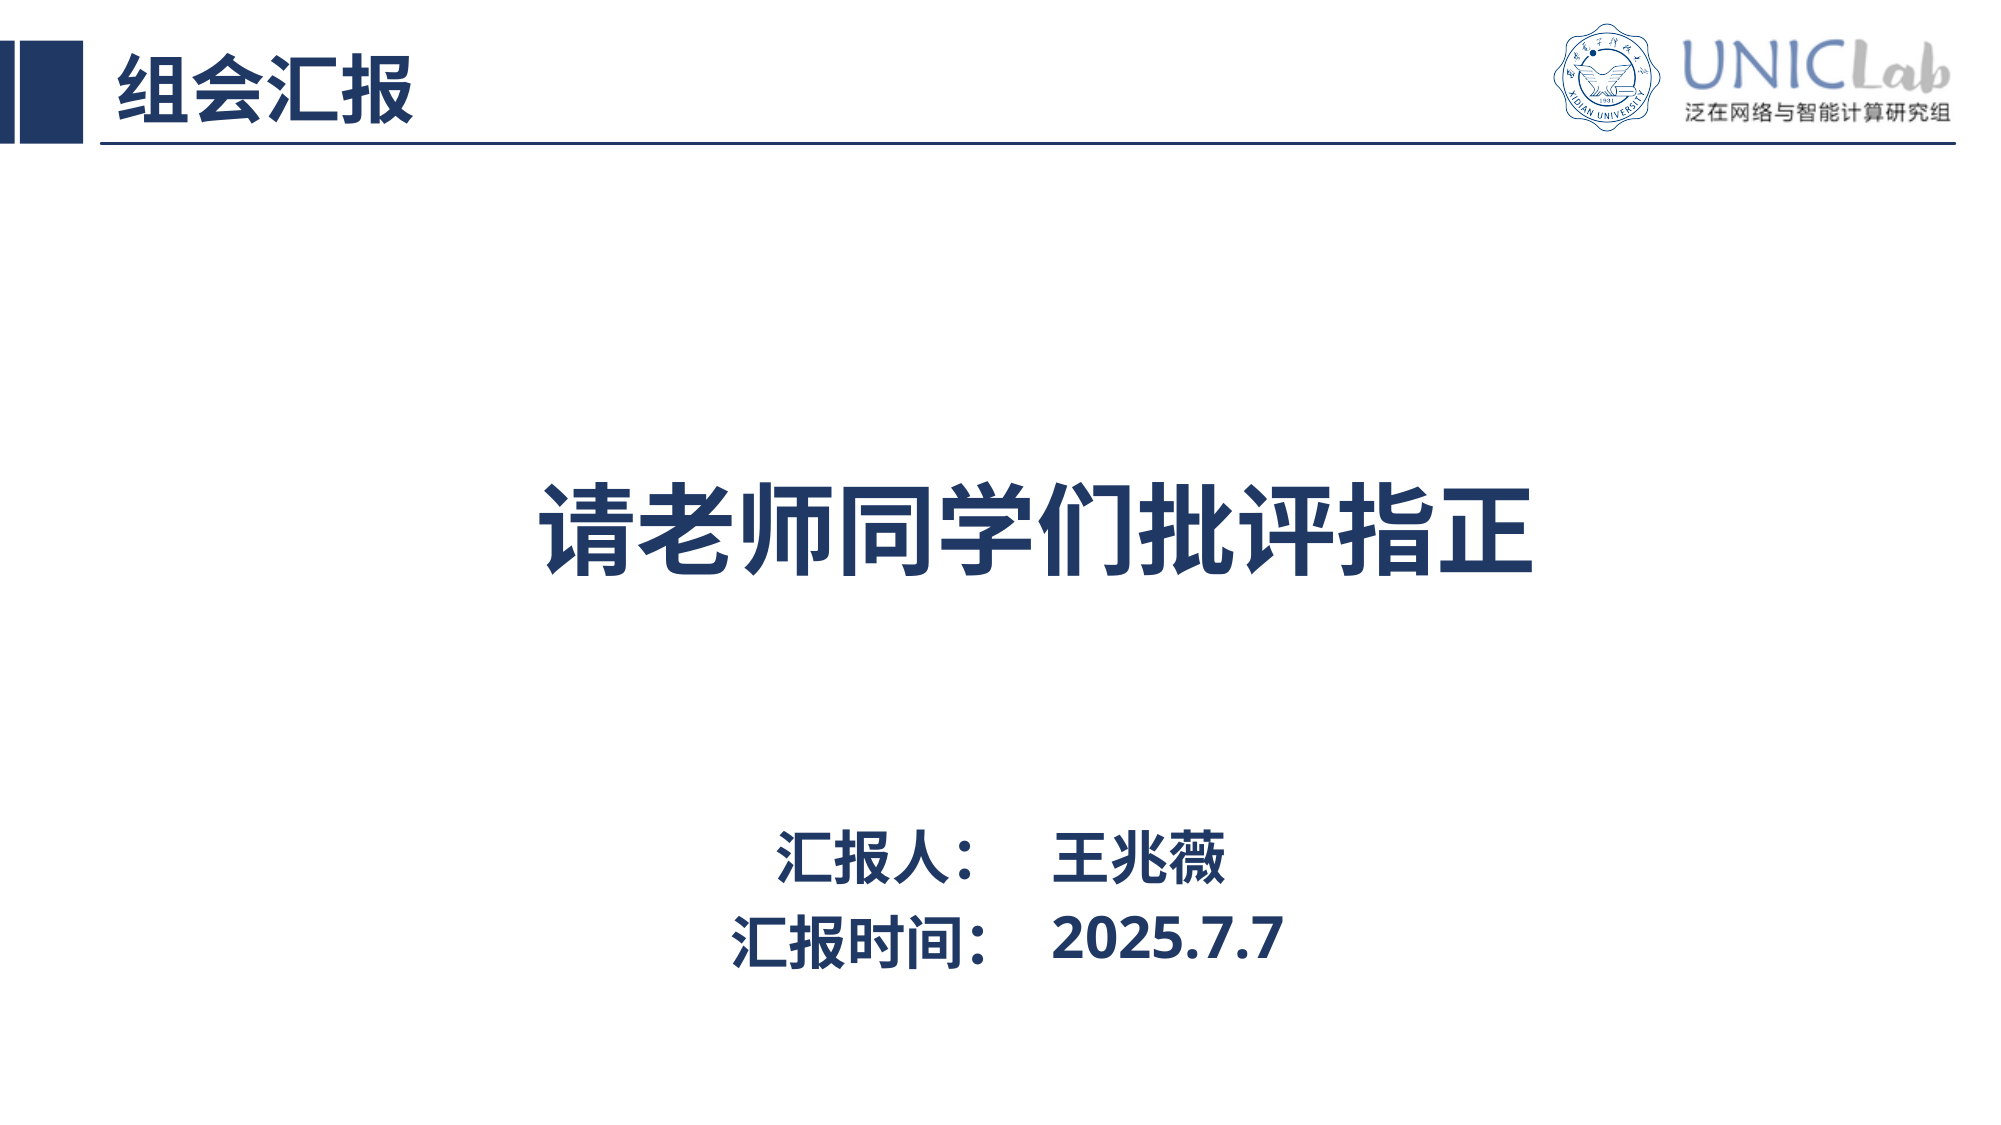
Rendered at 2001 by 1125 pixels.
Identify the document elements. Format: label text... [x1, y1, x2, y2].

picture [1552, 22, 1662, 133]
table_header 汇报人： [370, 804, 1037, 889]
table_header 王兆薇 [1037, 804, 1703, 889]
text_box 请老师同学们批评指正 [234, 400, 1840, 595]
picture [1669, 24, 1974, 134]
table_cell 2025.7.7 [1037, 889, 1703, 974]
title 组会汇报 [100, 33, 1191, 154]
table_cell 汇报时间： [370, 889, 1037, 974]
